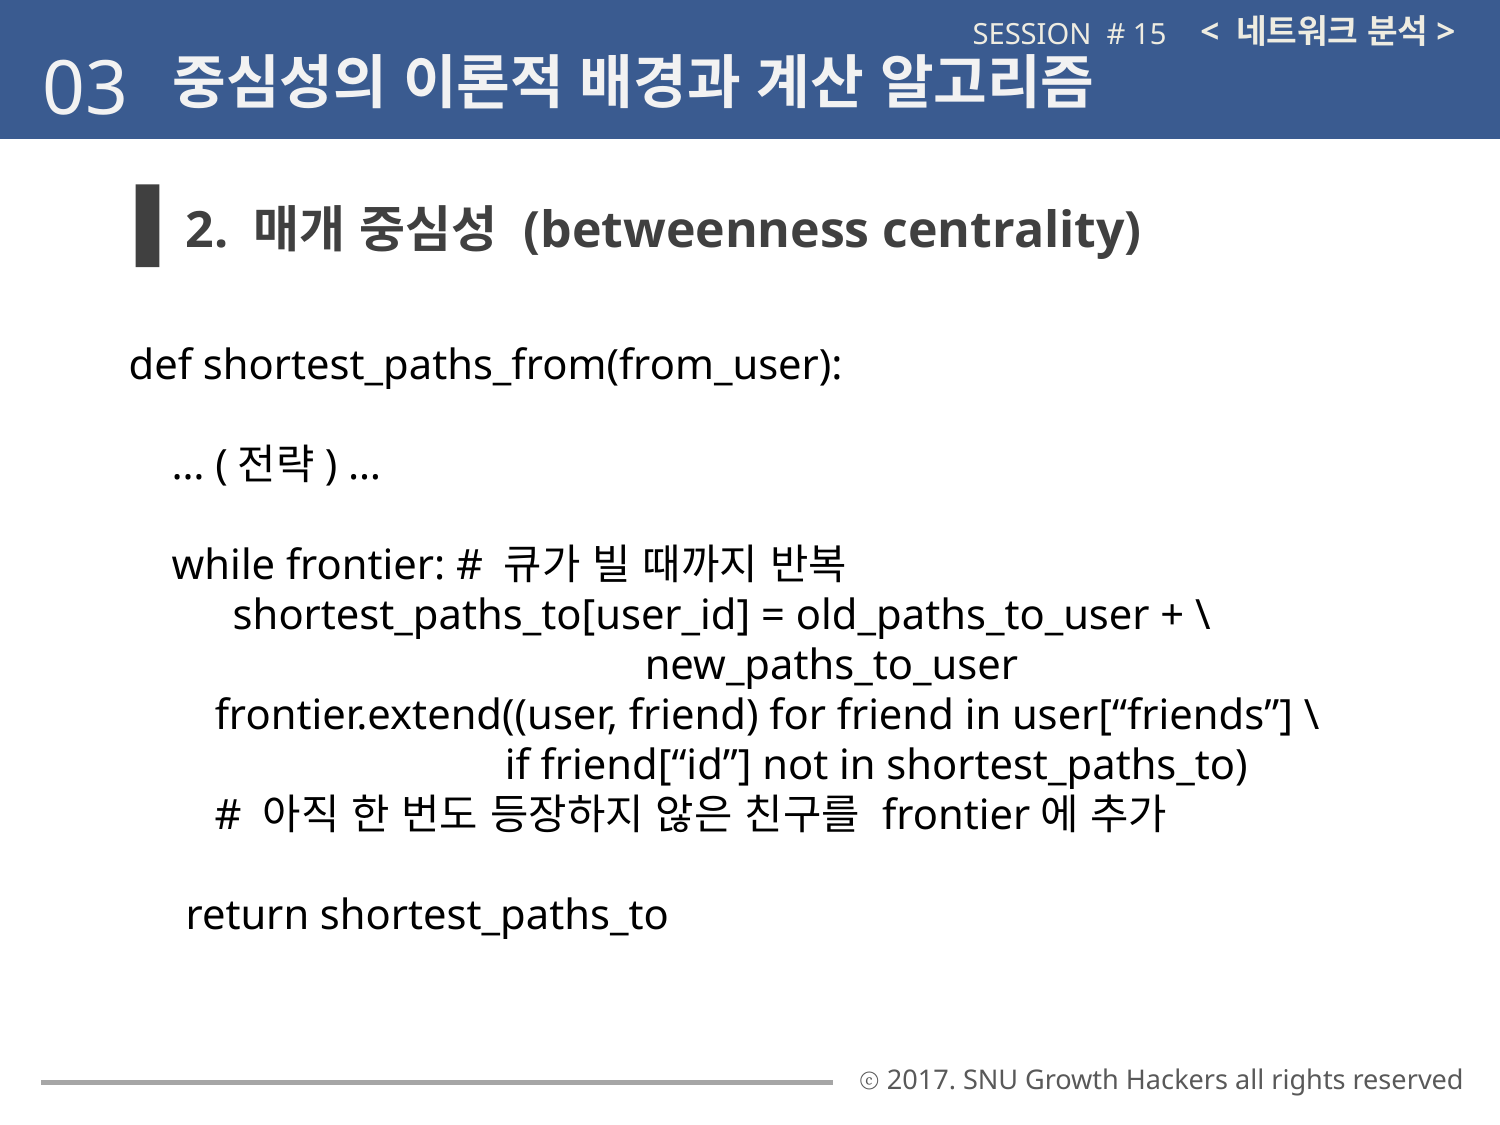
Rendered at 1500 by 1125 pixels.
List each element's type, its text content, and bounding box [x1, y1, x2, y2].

text_box 2. 매개 중심성 (betweenness centrality) [171, 189, 1388, 265]
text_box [938, 2, 1469, 59]
text_box 03 [27, 32, 144, 138]
text_box ⓒ 2017. SNU Growth Hackers all rights reserved [844, 1055, 1495, 1103]
text_box 중심성의 이론적 배경과 계산 알고리즘 [158, 37, 1300, 123]
text_box [0, 0, 1500, 139]
text_box [134, 182, 161, 269]
text_box def shortest_paths_from(from_user): … (전략) … while frontier: # 큐가 빌 때까지 반복 shortest_paths_to[user_id] = old_paths_to_user + \ new_paths_to_user frontier.extend((user, friend) for friend in user[“friends”] \ if friend[“id”] not in shortest_paths_to) # 아직 한 번도 등장하지 않은 친구를 frontier에 추가 return shortest_paths_to [113, 322, 1446, 1033]
